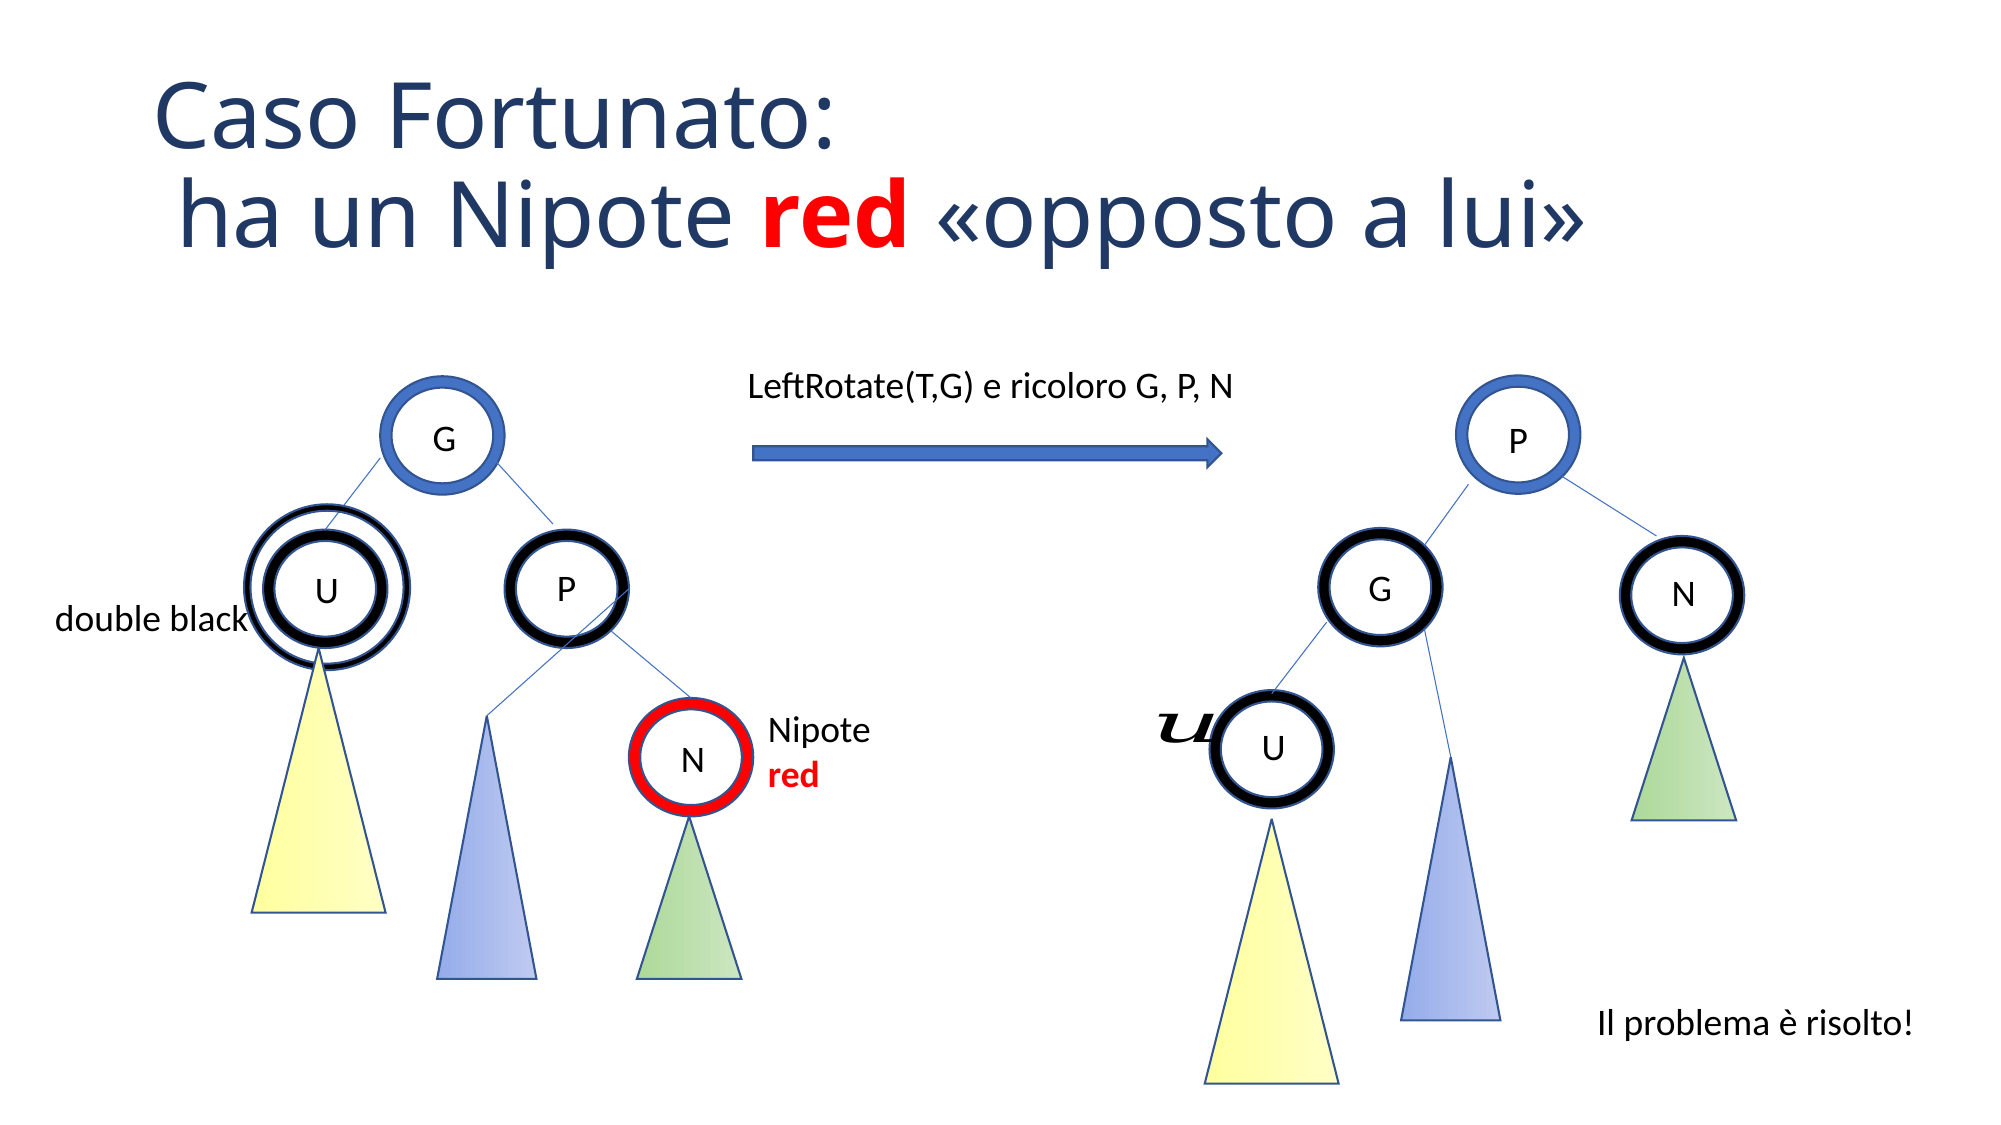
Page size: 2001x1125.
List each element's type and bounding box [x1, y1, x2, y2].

text_box [1151, 375, 1933, 1084]
text_box [40, 376, 888, 979]
text_box [729, 353, 1254, 468]
